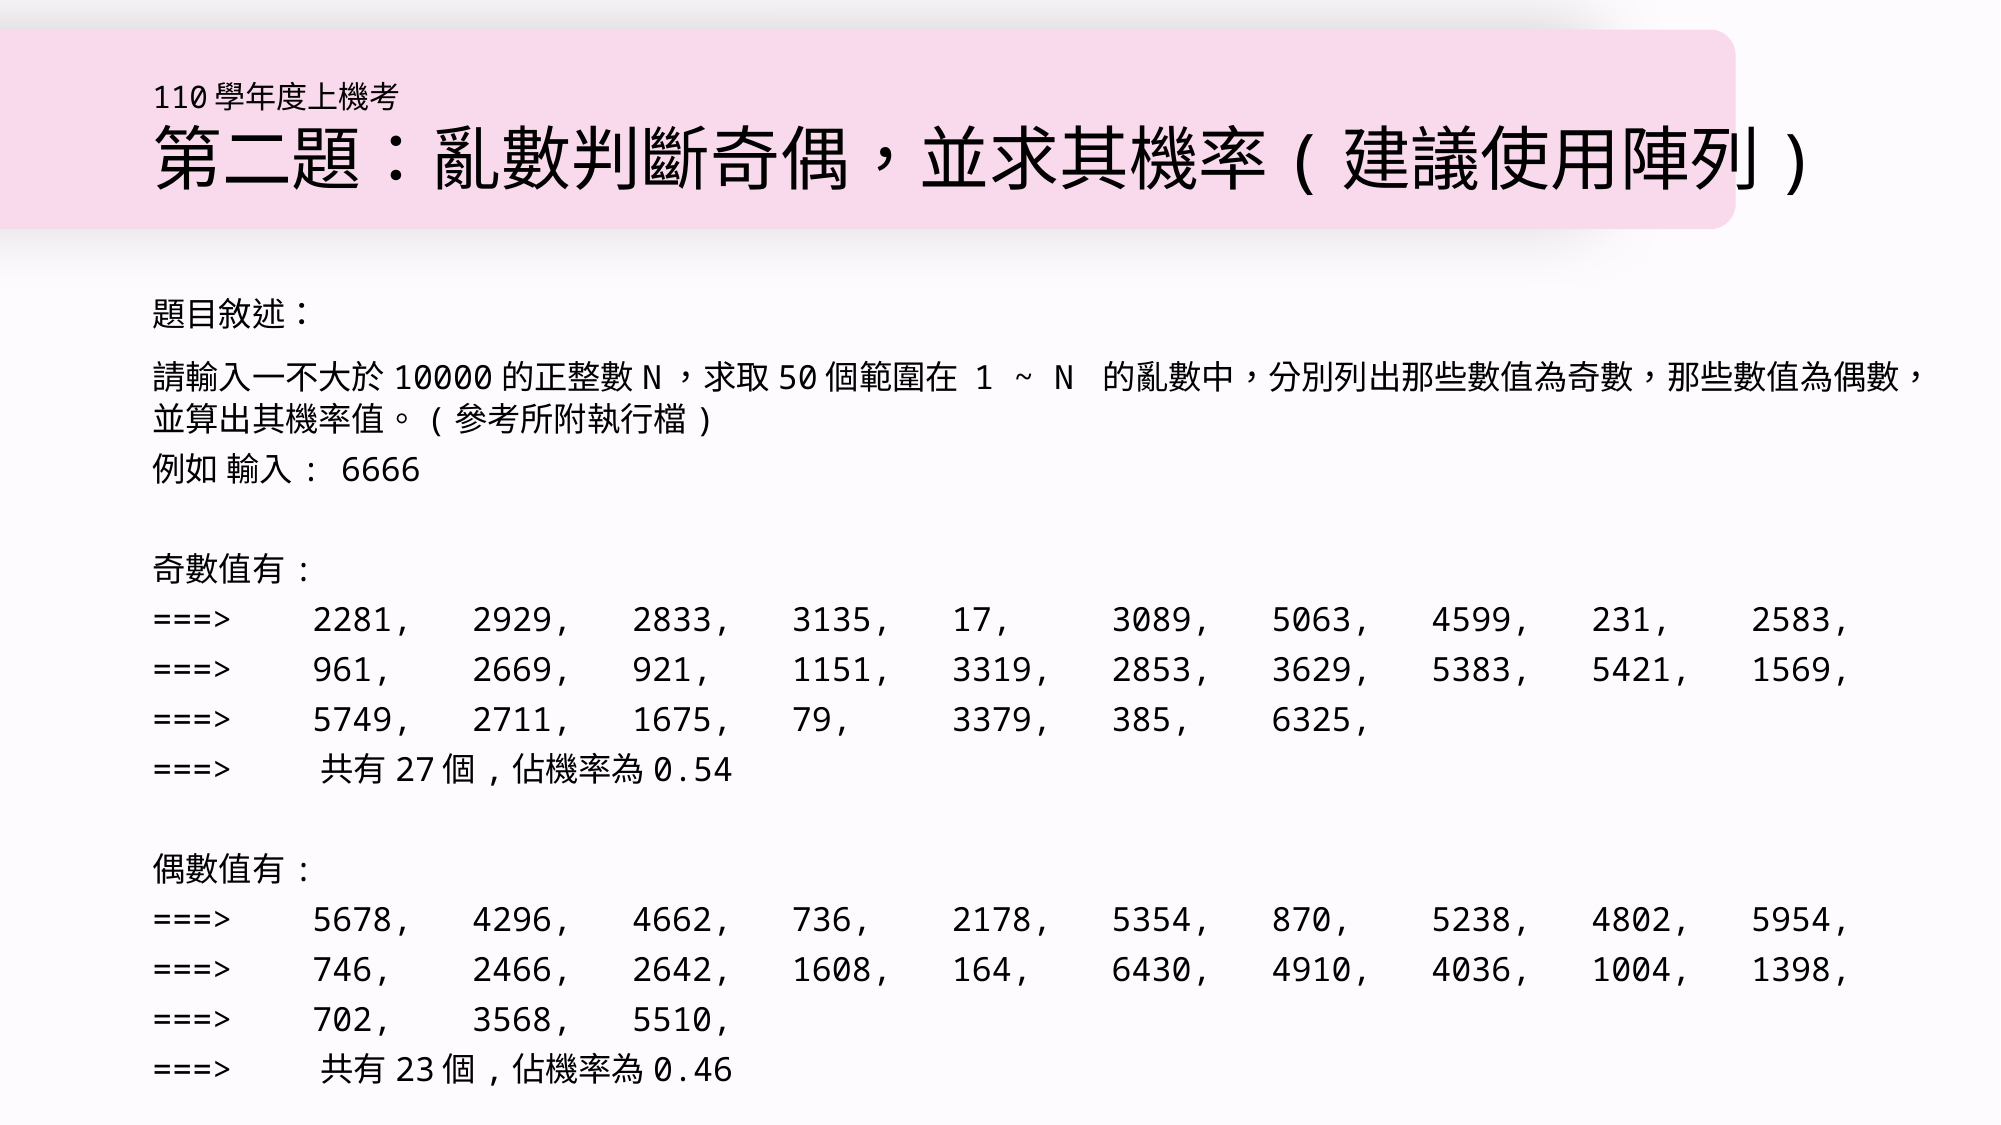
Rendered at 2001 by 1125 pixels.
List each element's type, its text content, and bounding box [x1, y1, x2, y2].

text_box [0, 28, 1737, 231]
list 題目敘述： 請輸入一不大於10000的正整數N，求取50個範圍在 1 ~ N 的亂數中，分別列出那些數值為奇數，那些數值為偶數，並算出其機率值。(參考所附執行檔) 例如 輸入: 6666 奇數值有: ===> 2281, 2929, 2833, 3135, 17, 3089, 5063, 4599, 231, 2583, ===> 961, 2669, 921, 1151, 3319, 2853, 3629, 5383, 5421, 1569, ===> 5749, 2711, 1675, 79, 3379, 385, 6325, ===> 共有27個,佔機率為0.54 偶數值有: ===> 5678, 4296, 4662, 736, 2178, 5354, 870, 5238, 4802, 5954, ===> 746, 2466, 2642, 1608, 164, 6430, 4910, 4036, 1004, 1398, ===> 702, 3568, 5510, ===> 共有23個,佔機率為0.46 [137, 284, 1946, 1125]
title 110學年度上機考 第二題：亂數判斷奇偶，並求其機率(建議使用陣列) [137, 59, 1863, 217]
